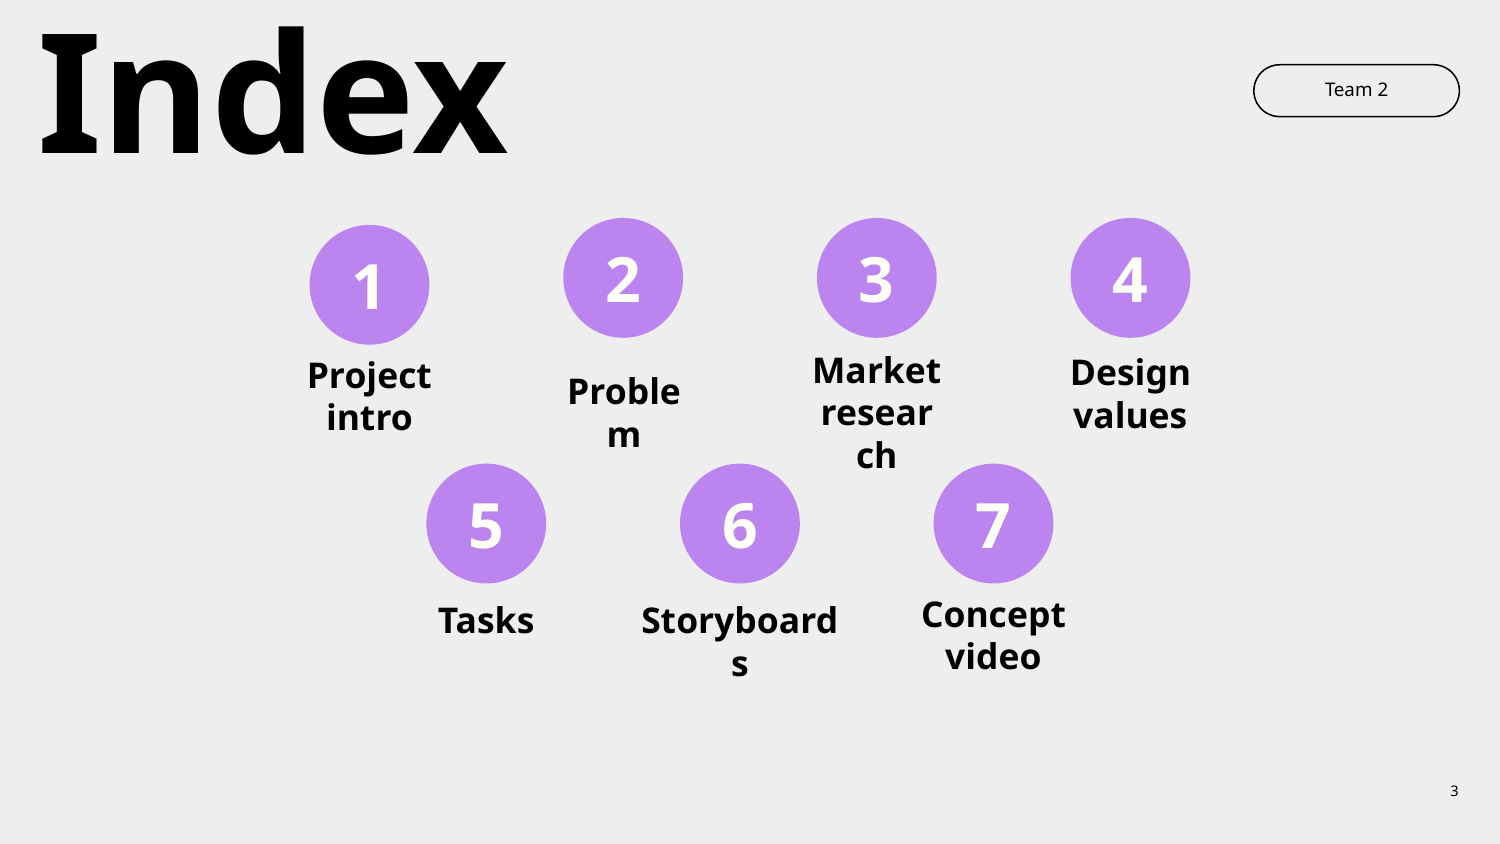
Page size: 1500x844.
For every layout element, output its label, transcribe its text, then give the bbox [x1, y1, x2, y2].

text_box [1070, 250, 1077, 305]
subtitle Team 2 [1268, 0, 1446, 351]
text_box 5 [433, 470, 540, 576]
text_box [850, 217, 904, 224]
text_box [677, 251, 684, 305]
text_box [457, 576, 516, 583]
text_box [1184, 250, 1191, 305]
text_box [459, 463, 514, 470]
text_box [342, 224, 396, 231]
text_box [596, 217, 650, 224]
text_box [423, 257, 430, 312]
text_box [426, 496, 433, 551]
text_box [1104, 217, 1157, 224]
text_box [933, 496, 940, 551]
text_box 1 [316, 231, 423, 337]
text_box [711, 576, 769, 583]
text_box 7 [940, 470, 1047, 576]
text_box [1047, 496, 1054, 551]
text_box [712, 463, 767, 470]
text_box [793, 495, 800, 552]
text_box 3 [823, 224, 930, 330]
text_box [680, 497, 686, 550]
text_box [816, 251, 823, 305]
title Index [37, 41, 1131, 183]
text_box [563, 250, 570, 306]
text_box Problem [544, 354, 704, 470]
text_box Storyboards [623, 583, 857, 699]
text_box Tasks [406, 583, 566, 656]
text_box 4 [1077, 224, 1184, 330]
text_box [1100, 330, 1161, 335]
text_box Design values [1050, 335, 1211, 451]
text_box [966, 463, 1021, 470]
text_box Concept video [893, 576, 1094, 692]
text_box 6 [686, 470, 793, 576]
text_box Market research [796, 332, 957, 491]
text_box Project intro [289, 337, 450, 453]
text_box [540, 497, 547, 551]
text_box 2 [570, 224, 677, 330]
text_box [309, 257, 316, 312]
text_box [930, 250, 937, 306]
text_box [593, 330, 653, 338]
